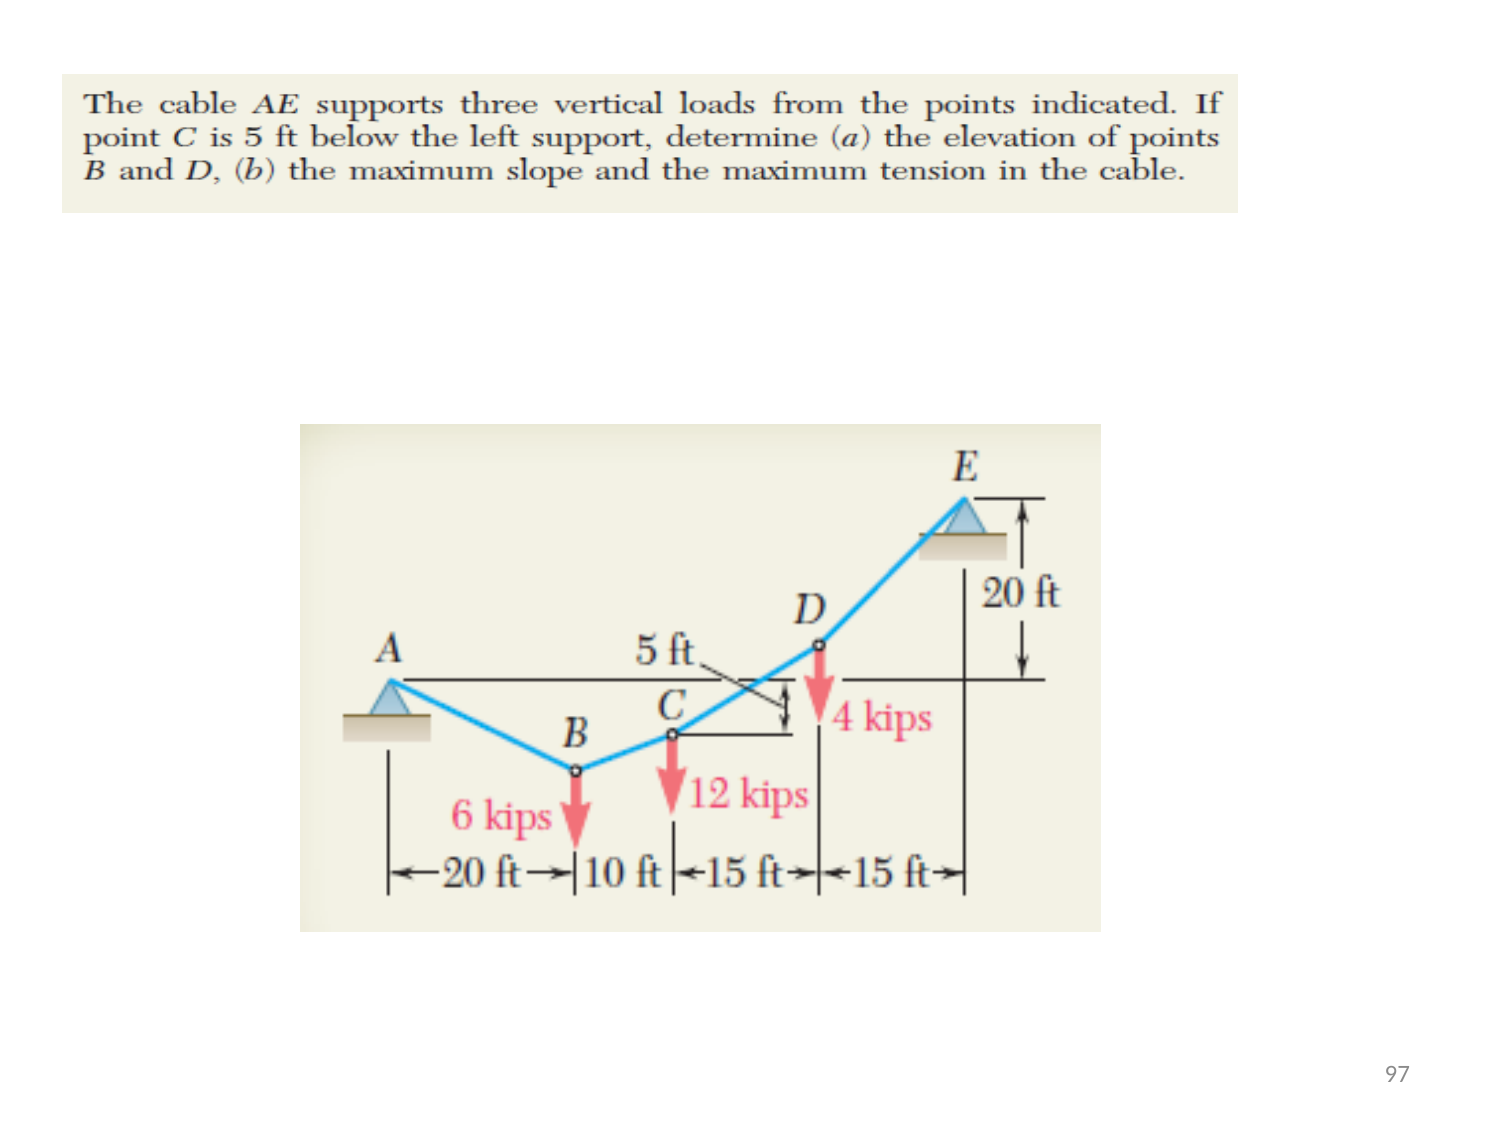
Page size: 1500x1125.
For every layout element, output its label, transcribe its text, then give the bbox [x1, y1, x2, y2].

slide_number 97 [1074, 1042, 1425, 1103]
picture [300, 424, 1101, 933]
picture [62, 74, 1238, 213]
